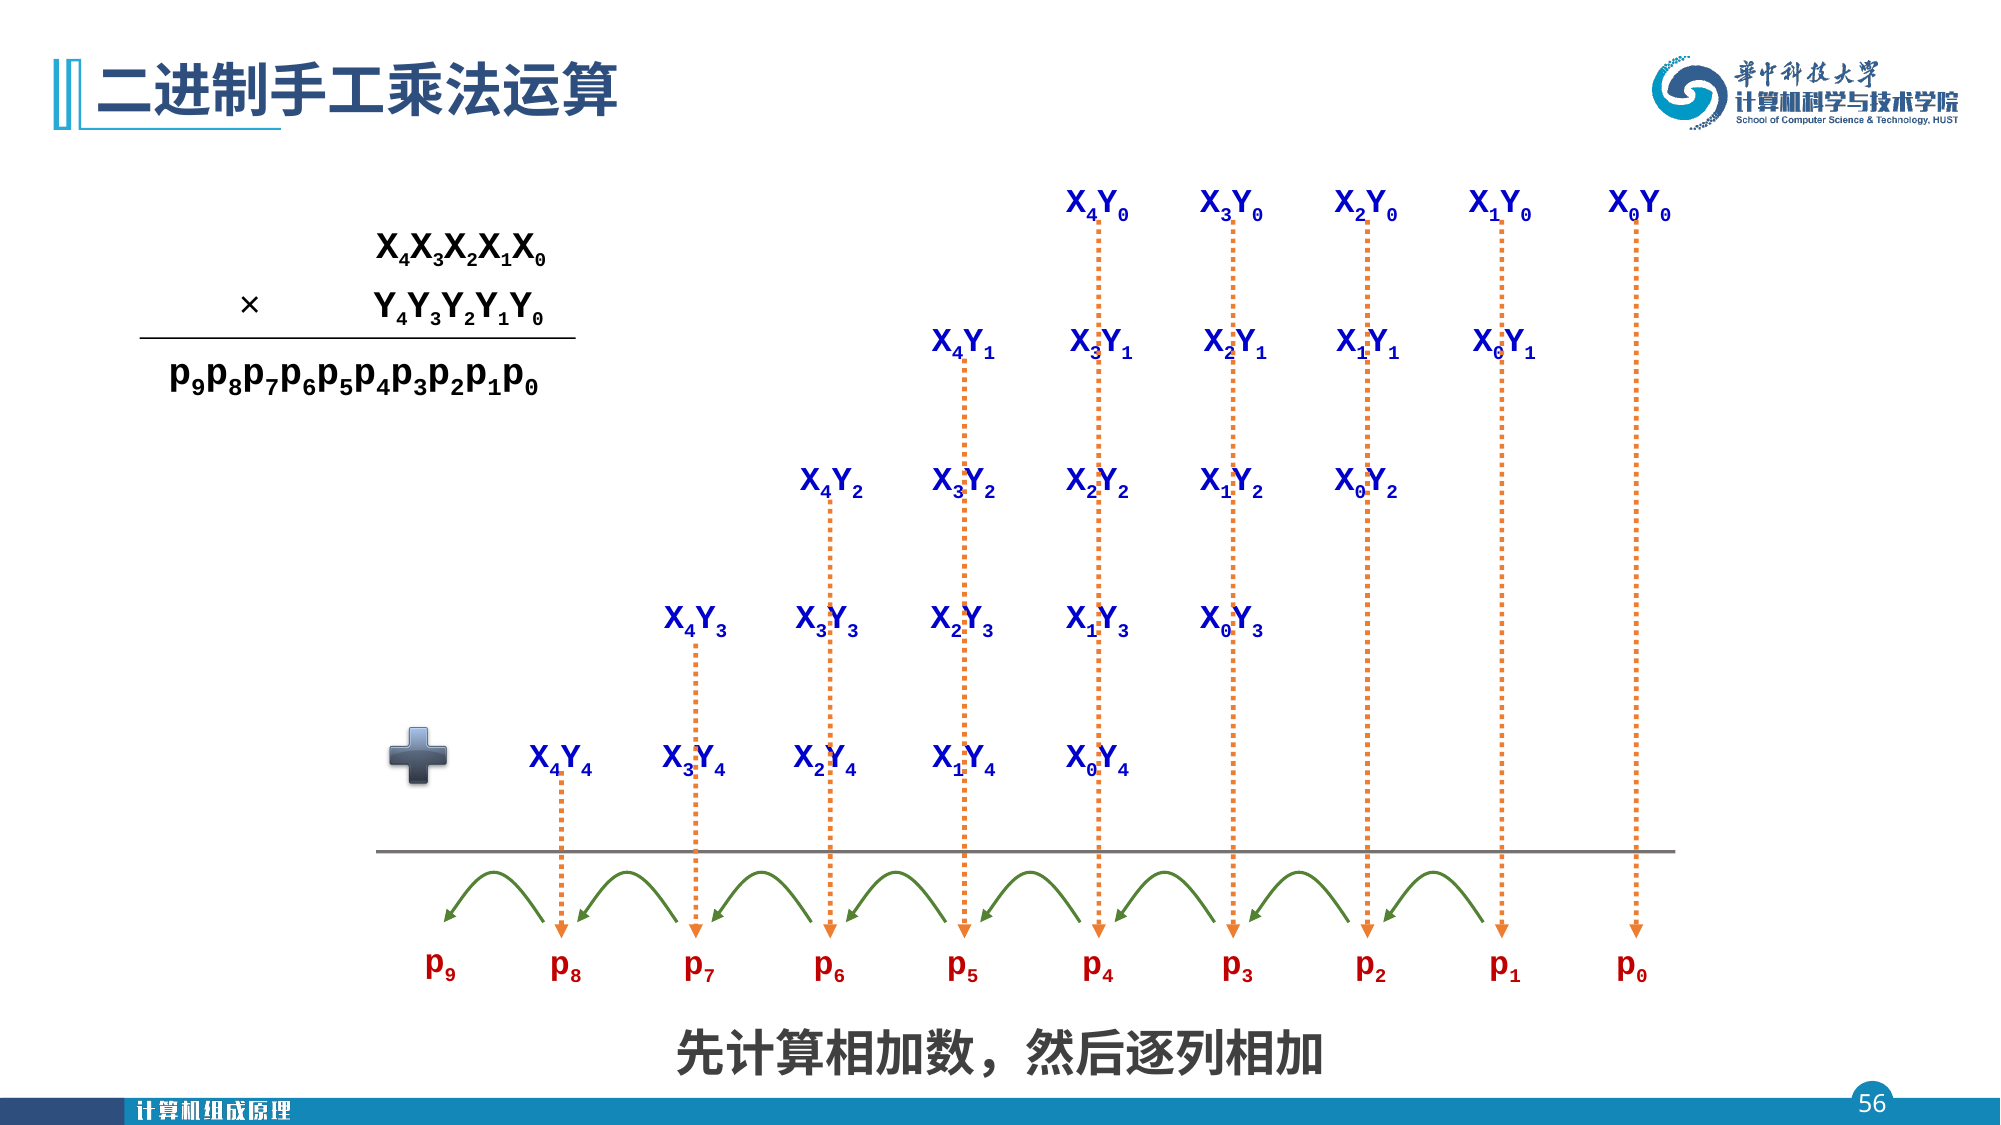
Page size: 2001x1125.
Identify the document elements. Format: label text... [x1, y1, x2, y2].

text_box [1248, 872, 1350, 923]
text_box [1114, 872, 1215, 923]
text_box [772, 449, 1425, 505]
text_box [1630, 923, 1643, 939]
picture [385, 724, 450, 789]
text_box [900, 310, 1567, 367]
text_box p2 [1297, 933, 1405, 994]
text_box p0 [1585, 933, 1679, 994]
text_box p3 [1180, 933, 1274, 994]
text_box [1383, 872, 1484, 923]
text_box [505, 933, 1023, 989]
text_box [958, 925, 971, 933]
text_box [1361, 923, 1374, 939]
text_box [555, 923, 568, 933]
text_box p1 [1431, 933, 1539, 994]
text_box [1495, 923, 1509, 939]
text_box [1038, 171, 1704, 228]
text_box [823, 923, 837, 933]
text_box [689, 923, 703, 933]
text_box p4 [1044, 933, 1152, 994]
title 二进制手工乘法运算 [80, 42, 1805, 144]
text_box [1092, 923, 1106, 939]
text_box p9p8p7p6p5p4p3p2p1p0 [91, 310, 577, 408]
text_box 先计算相加数，然后逐列相加 [406, 1005, 1594, 1089]
text_box × Y4Y3Y2Y1Y0 [178, 272, 581, 337]
picture [1805, 56, 1958, 130]
text_box [1226, 923, 1240, 939]
text_box [980, 872, 1081, 923]
text_box p9 [380, 932, 501, 993]
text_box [443, 872, 946, 923]
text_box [636, 588, 1291, 644]
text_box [502, 726, 1157, 783]
text_box X4X3X2X1X0 [331, 213, 591, 278]
